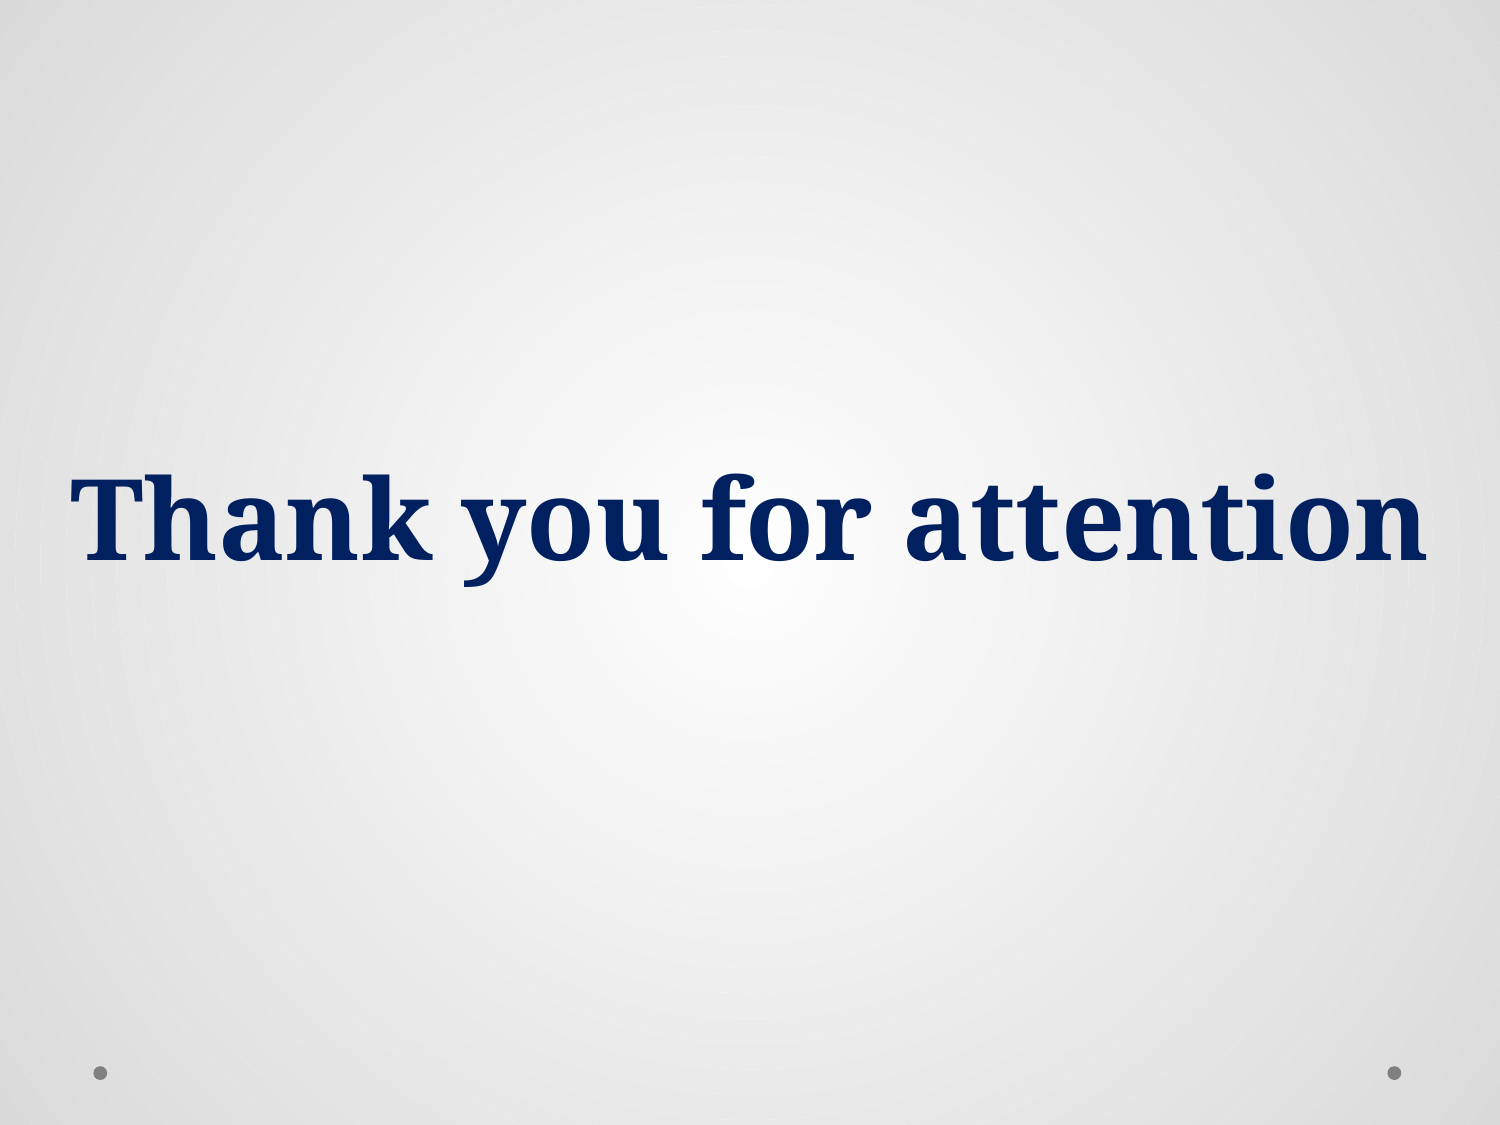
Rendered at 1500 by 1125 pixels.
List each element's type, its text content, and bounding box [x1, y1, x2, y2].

text_box Thank you for attention [12, 440, 1488, 590]
